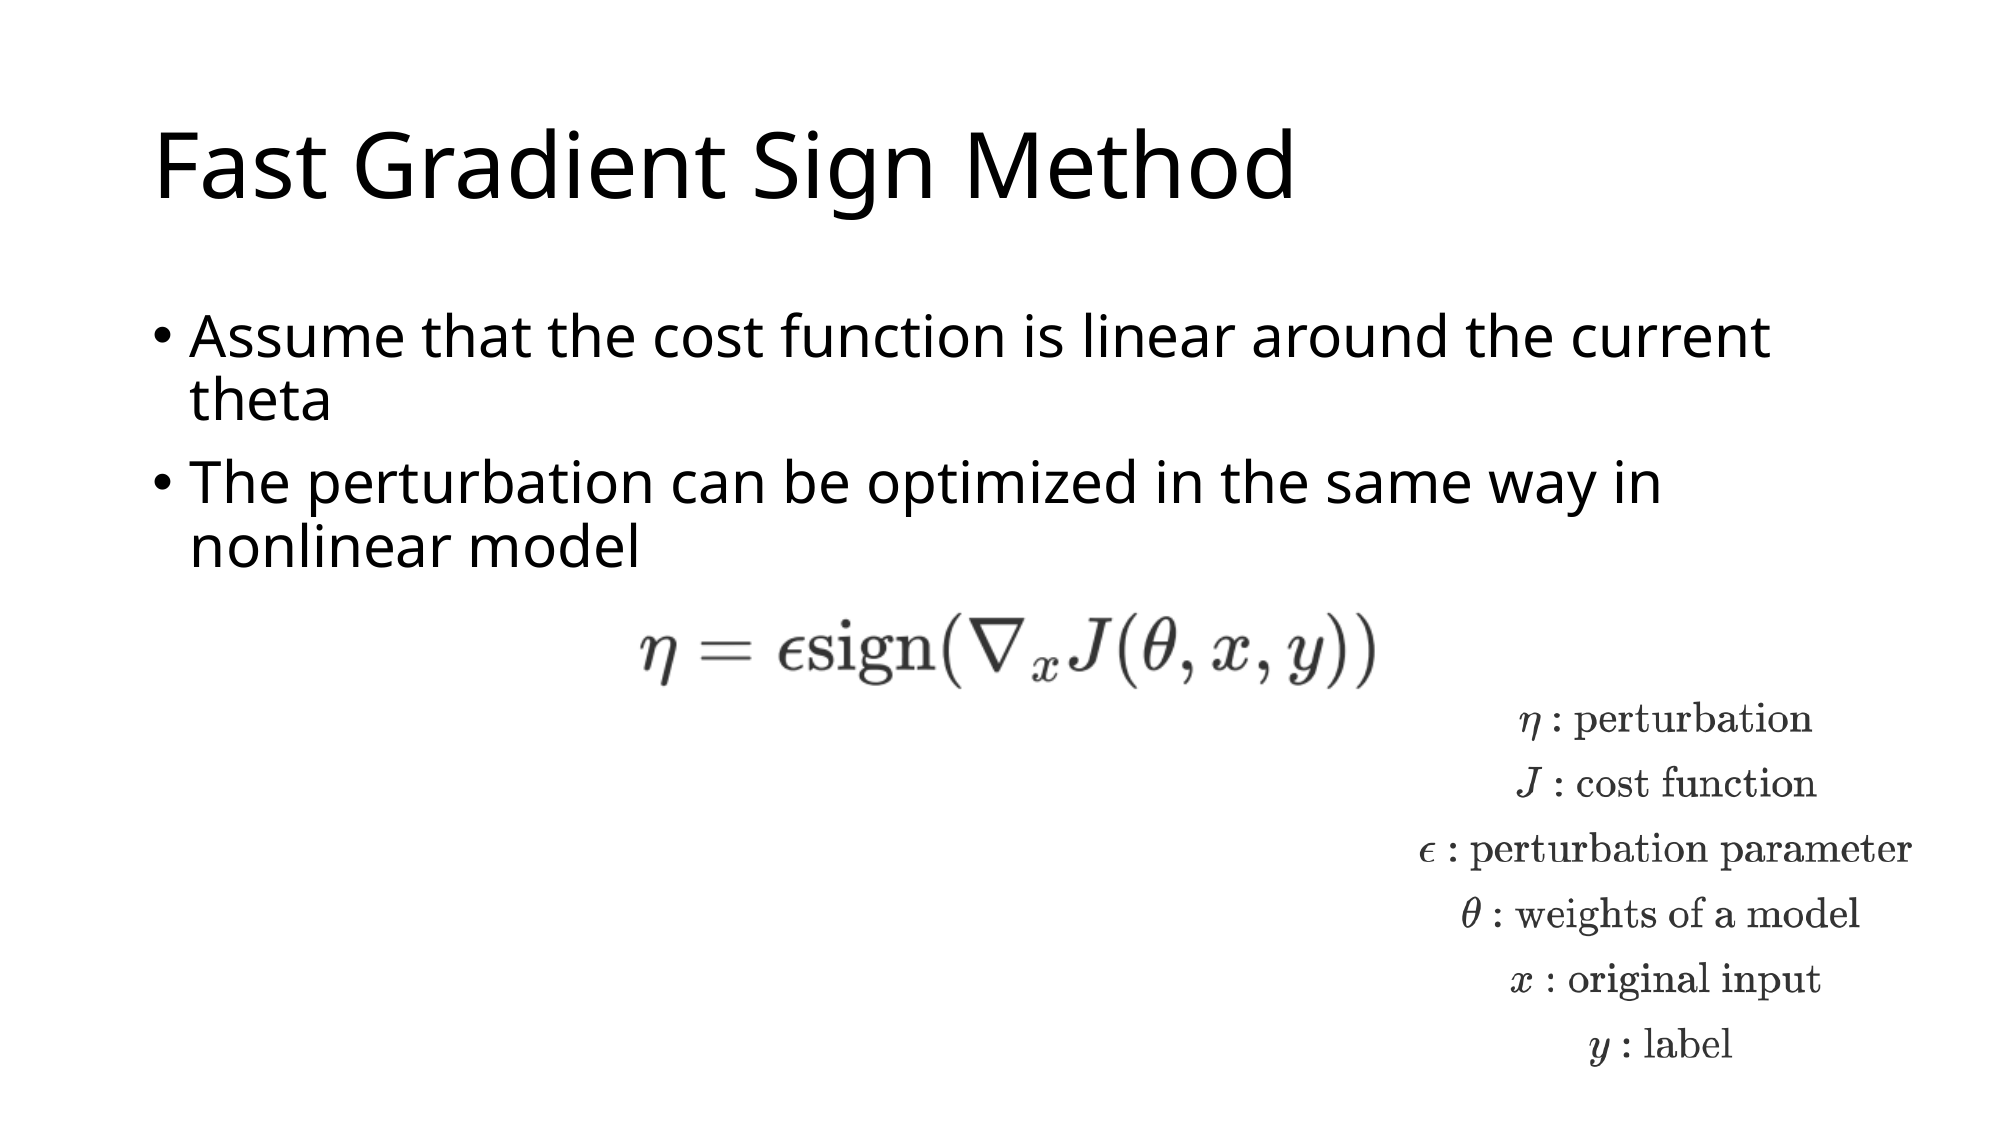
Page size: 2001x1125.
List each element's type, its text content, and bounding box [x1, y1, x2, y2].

list Assume that the cost function is linear around the current theta The perturbation can be optimized in the same way in nonlinear model [137, 299, 1863, 1014]
title Fast Gradient Sign Method [137, 59, 1863, 278]
picture [600, 596, 1936, 1077]
